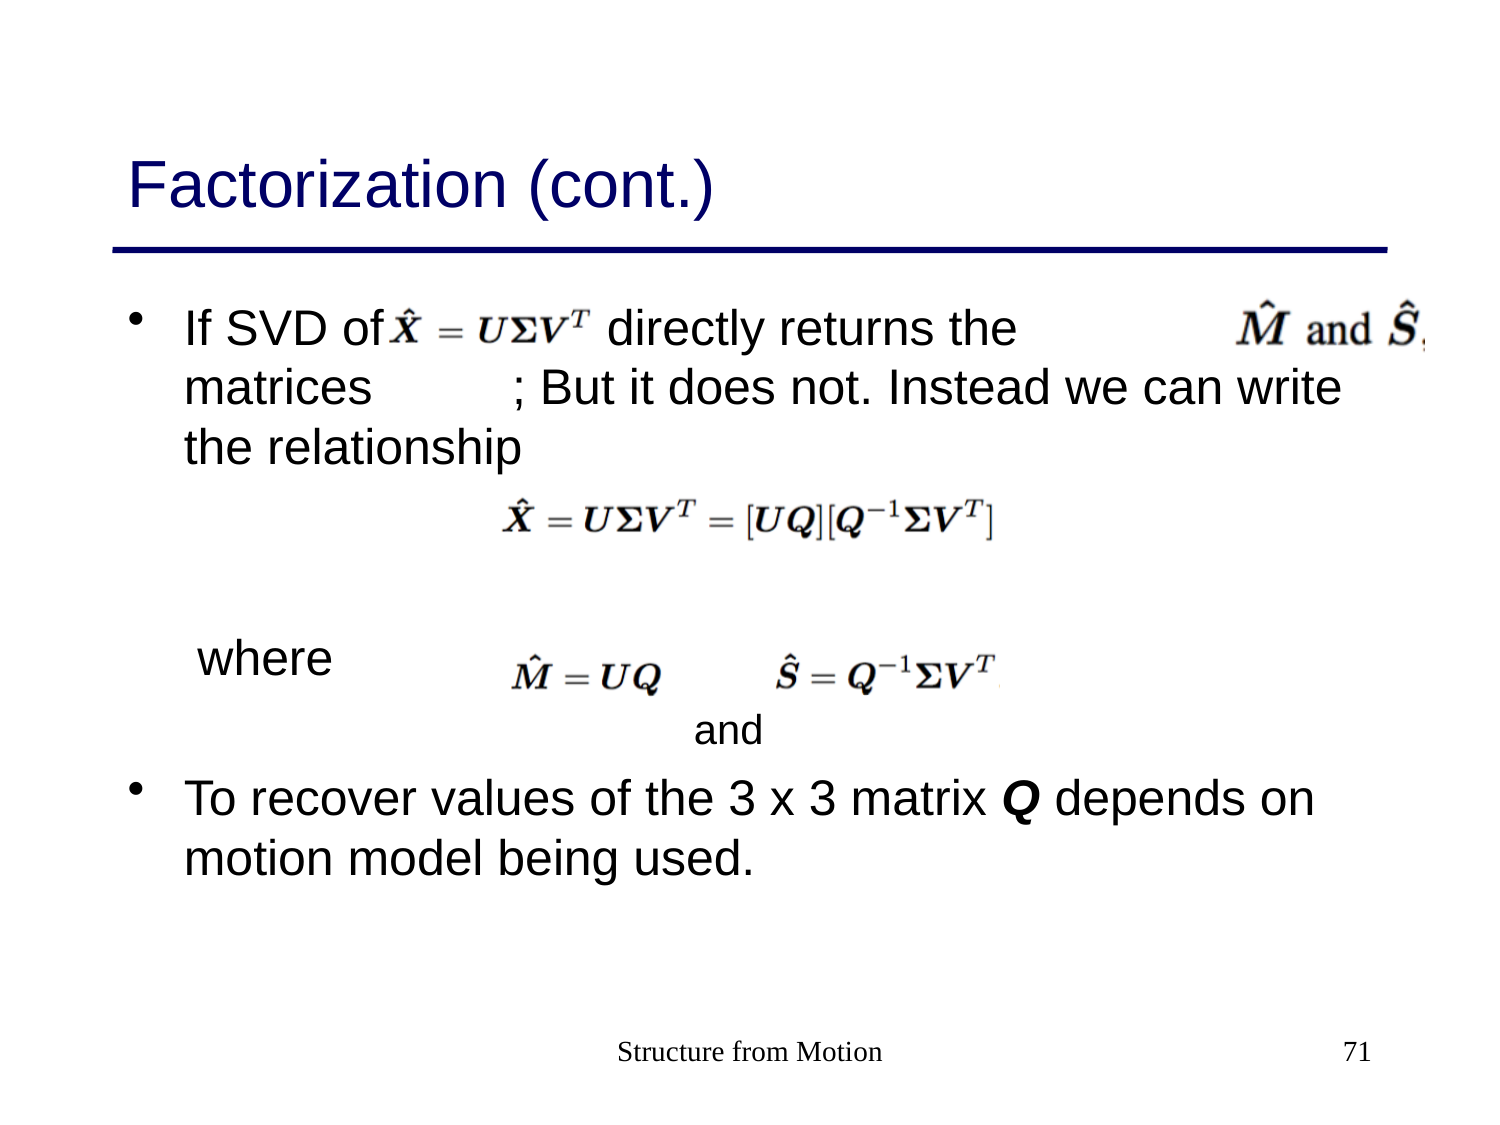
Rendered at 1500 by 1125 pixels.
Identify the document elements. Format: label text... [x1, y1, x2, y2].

picture [387, 299, 597, 357]
title Factorization (cont.) [112, 99, 1388, 263]
footer Structure from Motion [449, 1024, 1051, 1101]
picture [510, 645, 667, 702]
picture [487, 493, 1015, 551]
list If SVD of directly returns the matrices ; But it does not. Instead we can write the relationship where and To recover values of the 3 x 3 matrix Q depends on motion model being used. [112, 287, 1388, 1001]
slide_number 71 [1074, 1024, 1388, 1101]
picture [1232, 285, 1426, 358]
picture [772, 642, 1001, 697]
